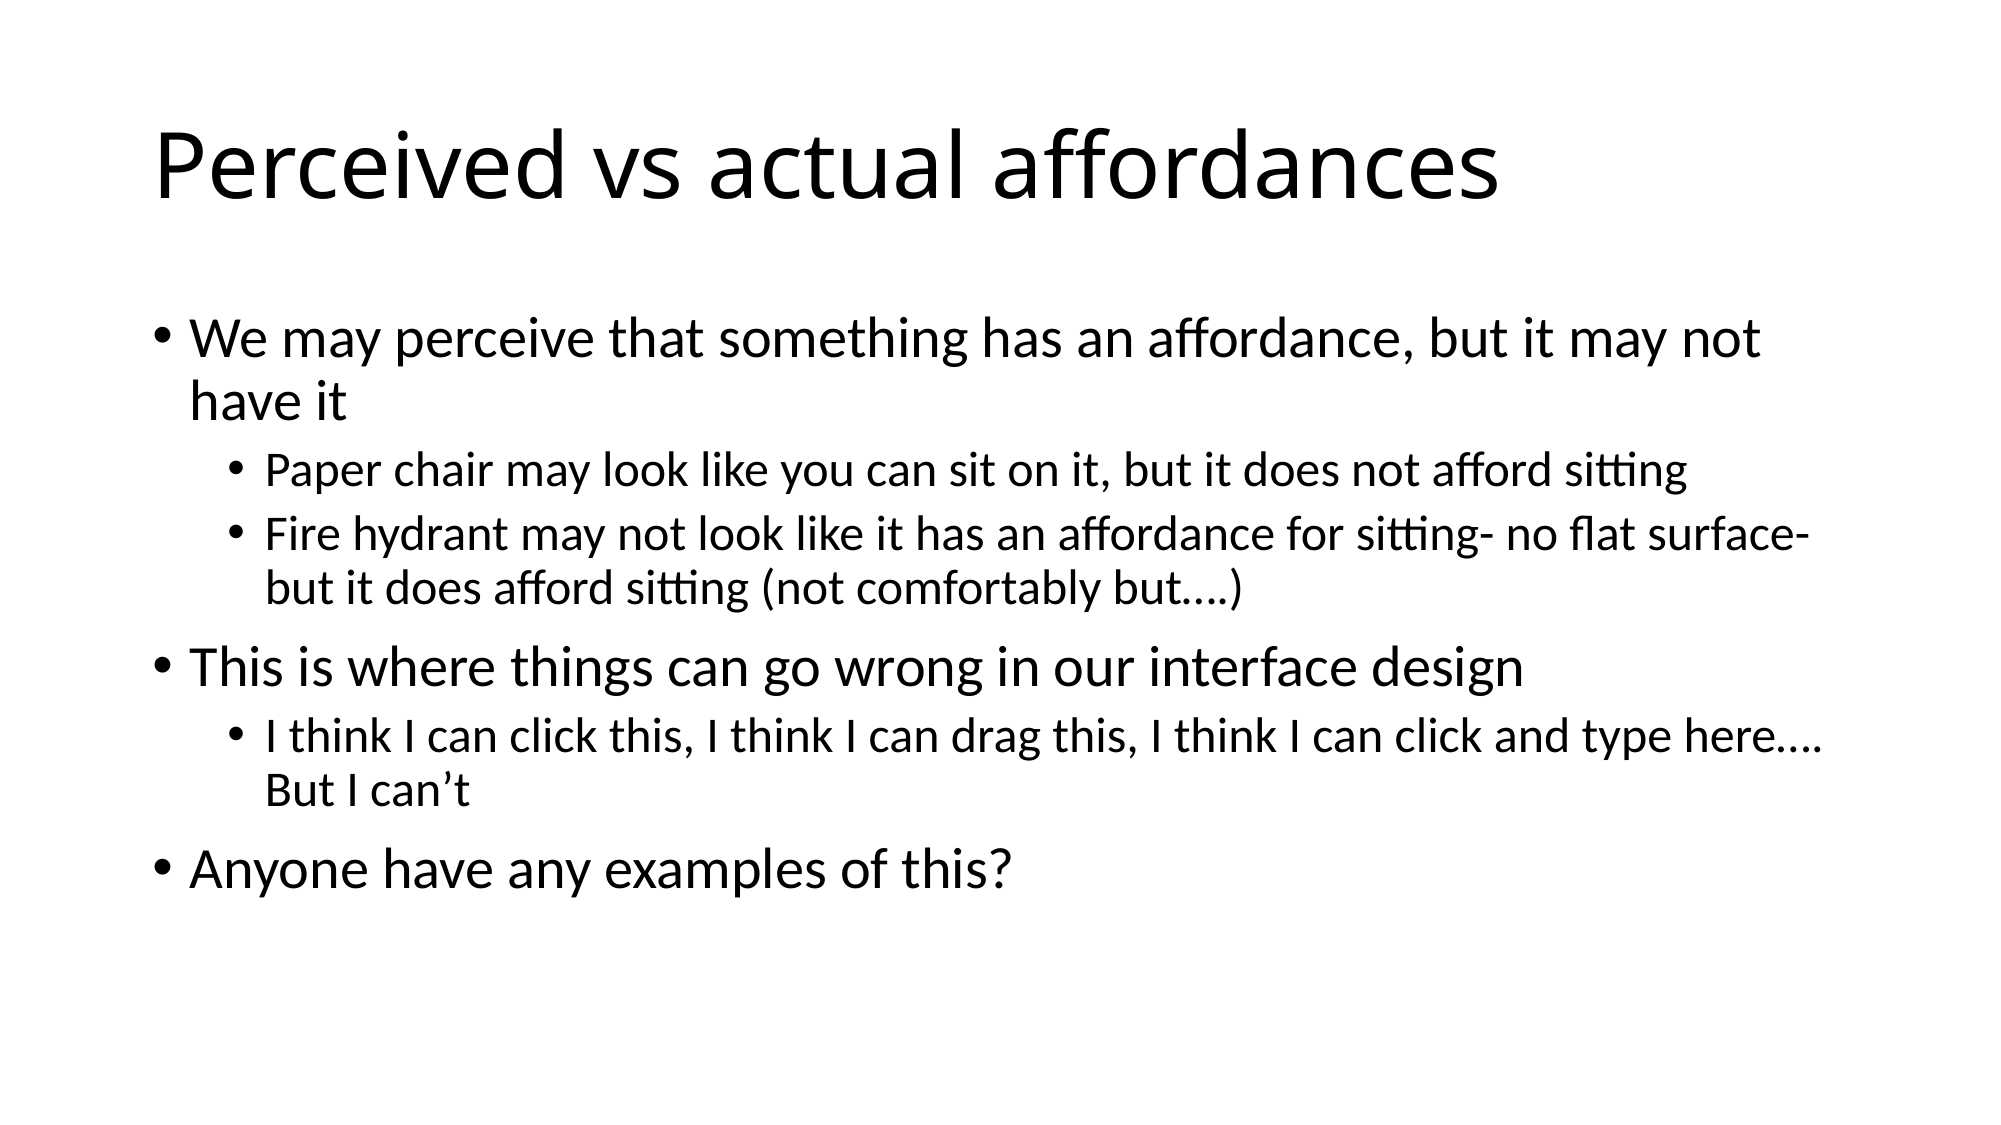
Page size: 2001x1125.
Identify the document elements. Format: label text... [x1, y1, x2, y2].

title Perceived vs actual affordances [137, 59, 1863, 278]
list We may perceive that something has an affordance, but it may not have it Paper chair may look like you can sit on it, but it does not afford sitting Fire hydrant may not look like it has an affordance for sitting- no flat surface- but it does afford sitting (not comfortably but….) This is where things can go wrong in our interface design I think I can click this, I think I can drag this, I think I can click and type here…. But I can’t Anyone have any examples of this? [137, 299, 1863, 1014]
